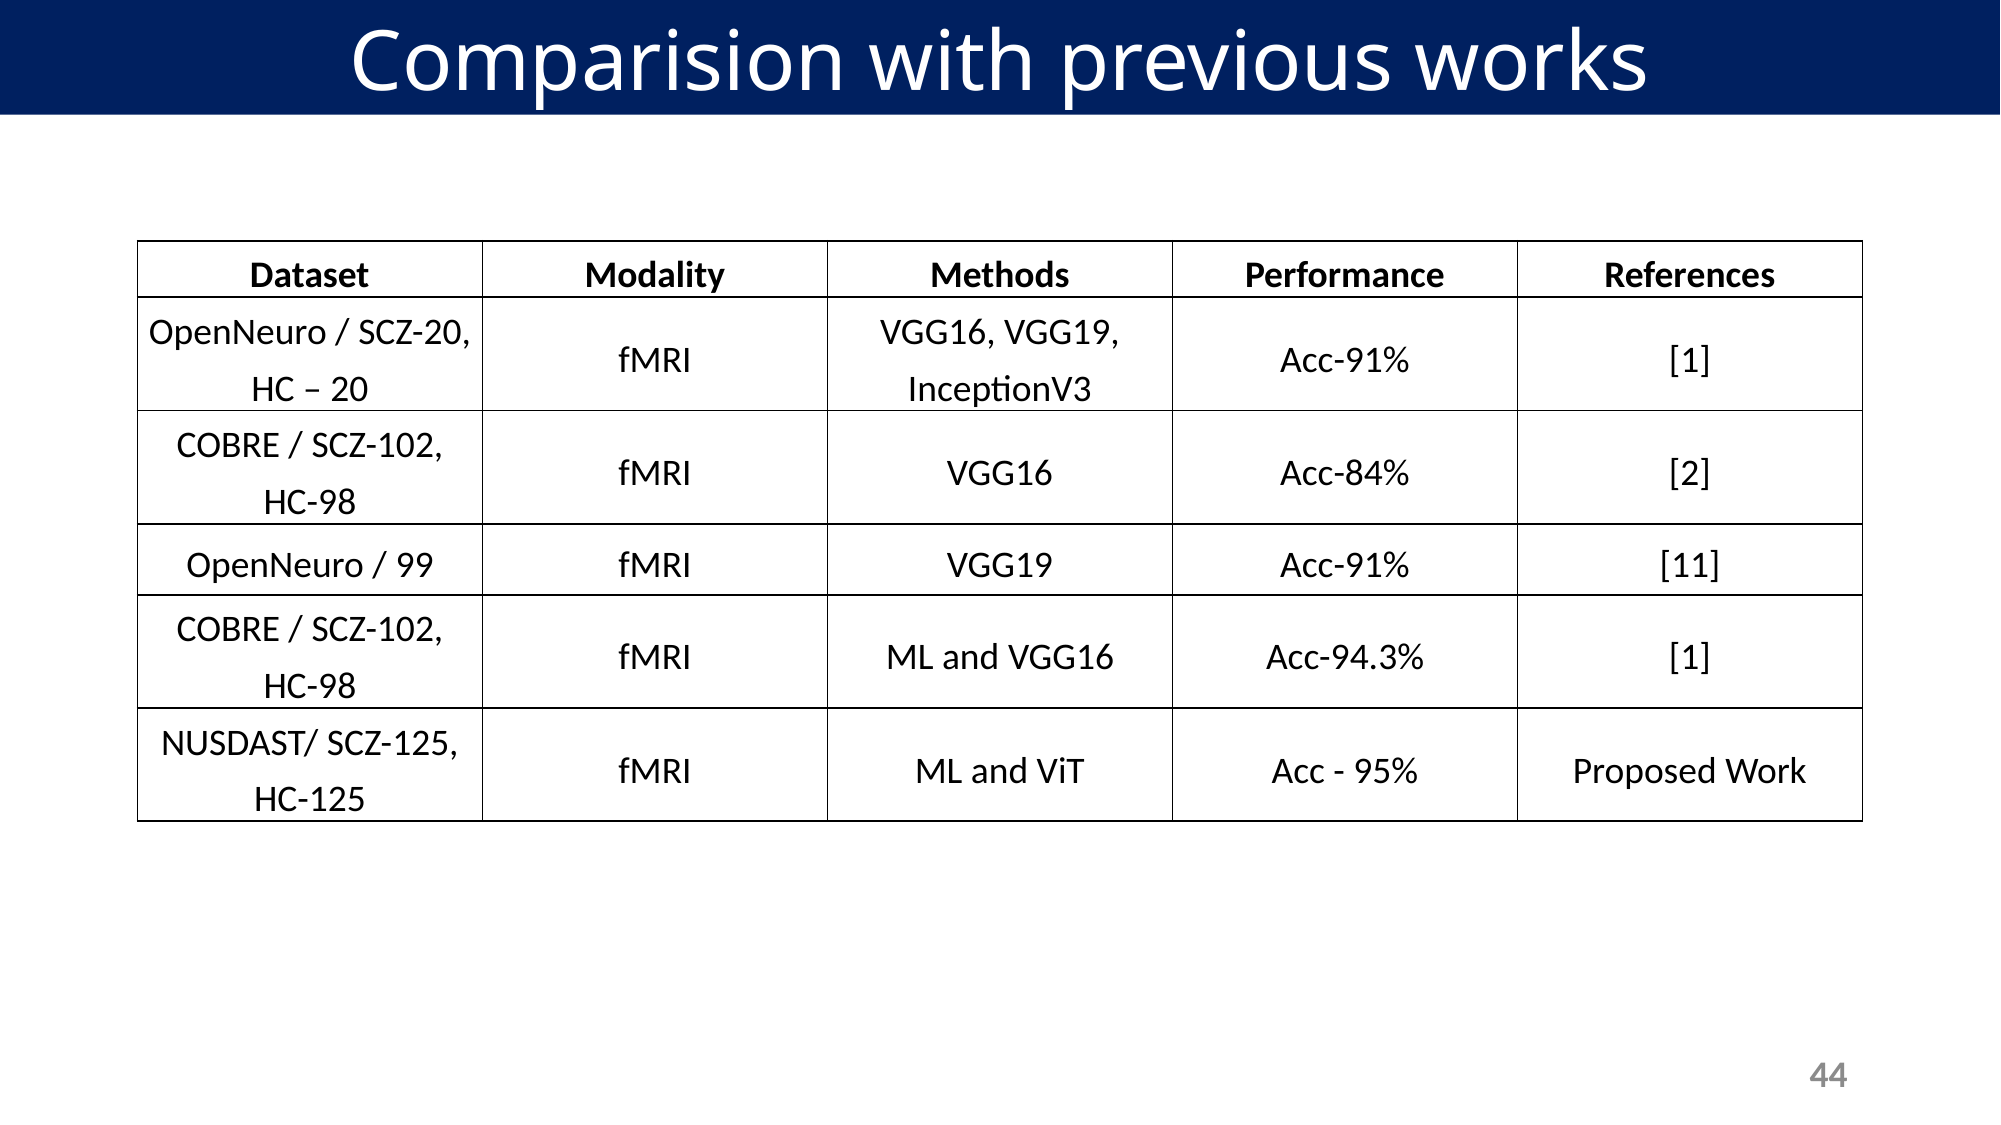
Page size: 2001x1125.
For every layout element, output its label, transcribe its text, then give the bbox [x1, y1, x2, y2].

table_cell NUSDAST/ SCZ-125, HC-125 [138, 709, 482, 820]
table_cell COBRE / SCZ-102, HC-98 [138, 411, 482, 523]
table_cell [1] [1518, 596, 1862, 707]
table_cell Acc - 95% [1173, 709, 1517, 820]
table_header Modality [483, 242, 827, 296]
table_cell Acc-94.3% [1173, 596, 1517, 707]
table_cell ML and ViT [828, 709, 1172, 820]
table_cell Acc-91% [1173, 298, 1517, 410]
table_header Dataset [138, 242, 482, 296]
table_cell [11] [1518, 525, 1862, 594]
table_cell fMRI [483, 298, 827, 410]
table_cell OpenNeuro / 99 [138, 525, 482, 594]
table_cell VGG19 [828, 525, 1172, 594]
table_cell Acc-91% [1173, 525, 1517, 594]
table_cell COBRE / SCZ-102, HC-98 [138, 596, 482, 707]
table_cell VGG16, VGG19, InceptionV3 [828, 298, 1172, 410]
table_cell fMRI [483, 709, 827, 820]
table_cell [1] [1518, 298, 1862, 410]
table_cell OpenNeuro / SCZ-20, HC – 20 [138, 298, 482, 410]
table_header Performance [1173, 242, 1517, 296]
table_header References [1518, 242, 1862, 296]
table_cell Proposed Work [1518, 709, 1862, 820]
table_cell fMRI [483, 411, 827, 523]
table_header Methods [828, 242, 1172, 296]
table_cell Acc-84% [1173, 411, 1517, 523]
table_cell [2] [1518, 411, 1862, 523]
table_cell ML and VGG16 [828, 596, 1172, 707]
table_cell fMRI [483, 596, 827, 707]
slide_number 44 [1412, 1042, 1863, 1103]
table_cell VGG16 [828, 411, 1172, 523]
table_cell fMRI [483, 525, 827, 594]
text_box Comparision with previous works [0, 0, 2000, 115]
